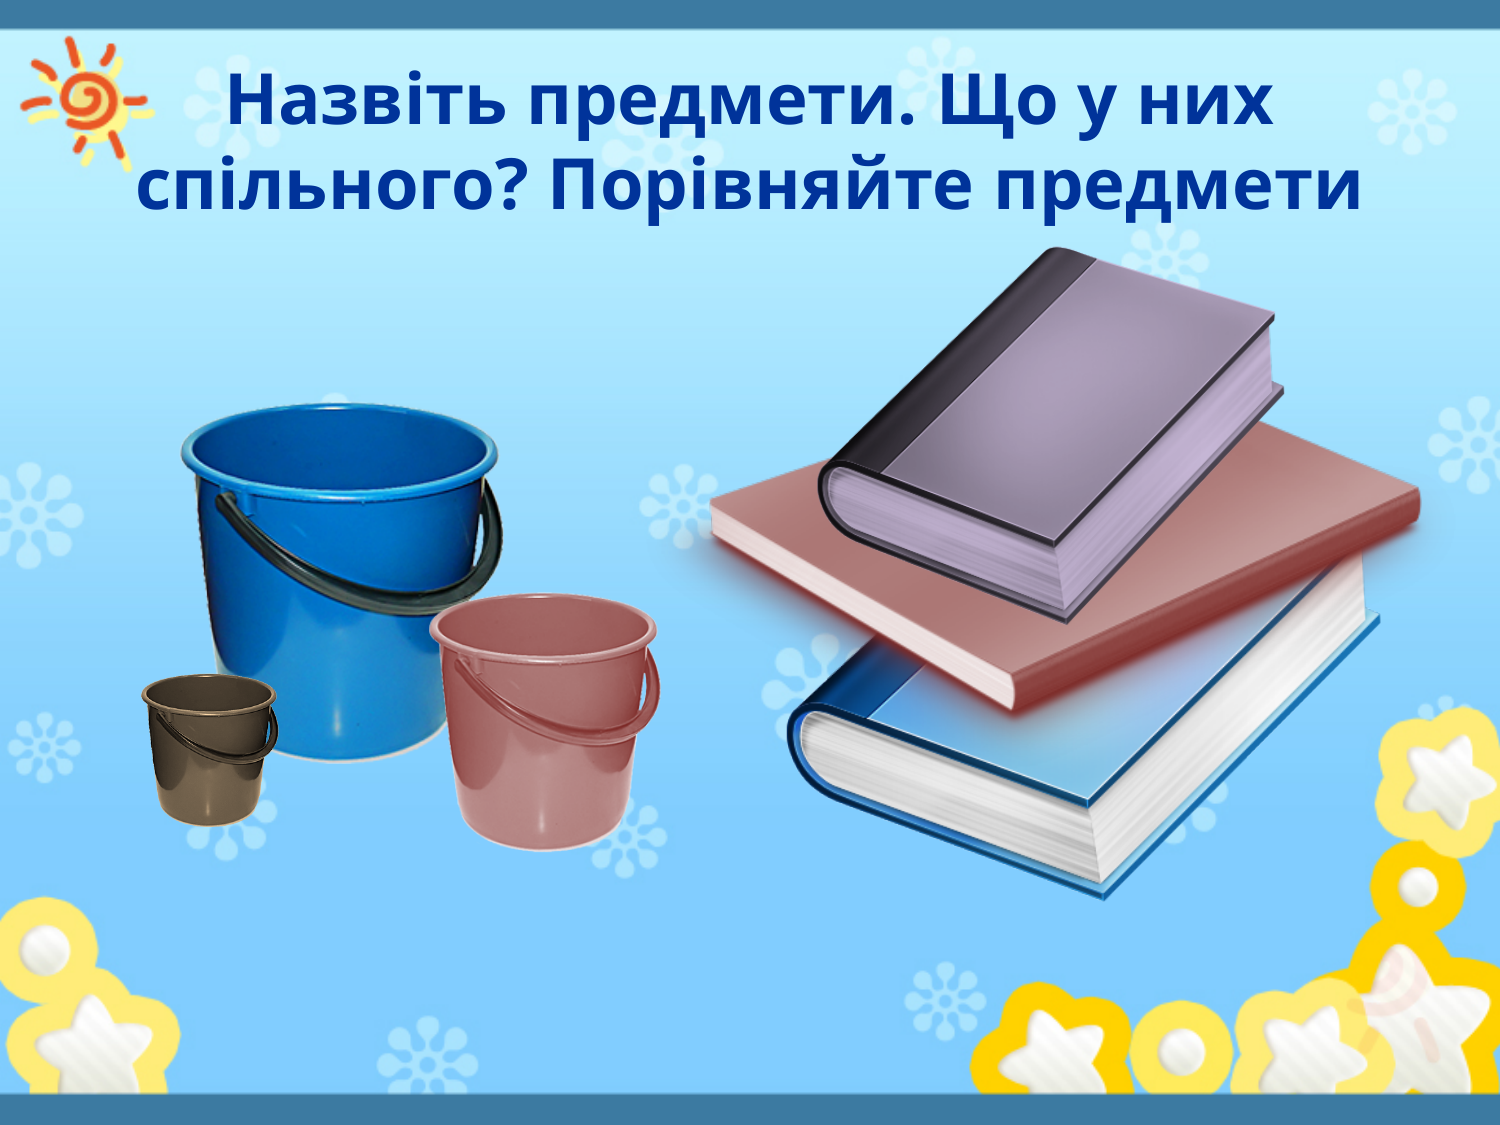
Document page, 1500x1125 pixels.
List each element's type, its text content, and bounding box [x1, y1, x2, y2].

title Назвіть предмети. Що у них спільного? Порівняйте предмети [75, 45, 1425, 233]
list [762, 844, 1426, 963]
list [138, 361, 546, 800]
picture [0, 0, 1500, 1125]
